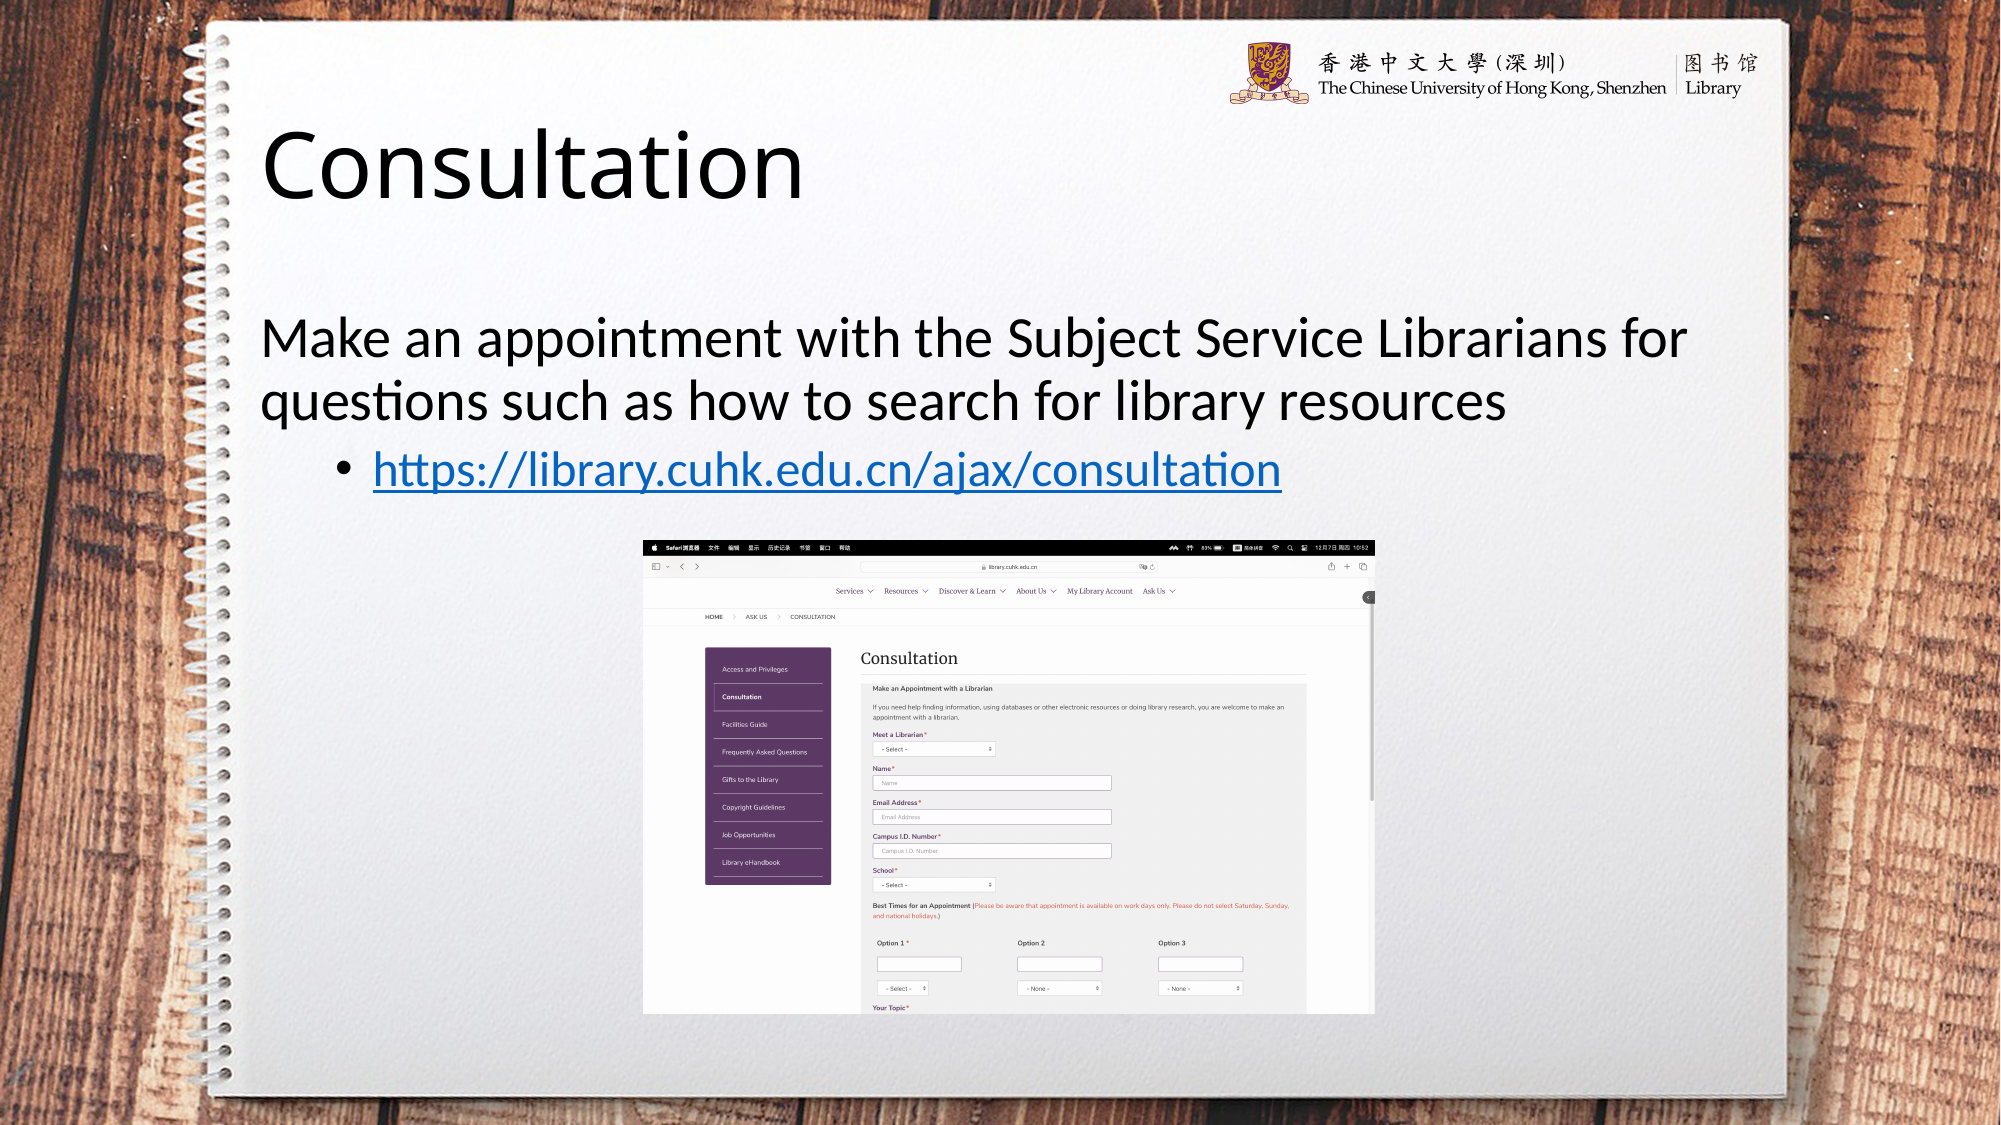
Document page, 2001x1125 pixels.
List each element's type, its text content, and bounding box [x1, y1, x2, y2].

picture [0, 0, 2001, 1125]
list Make an appointment with the Subject Service Librarians for questions such as how to search for library resources https://library.cuhk.edu.cn/ajax/consultation [244, 299, 1774, 1014]
title Consultation [244, 59, 1774, 278]
